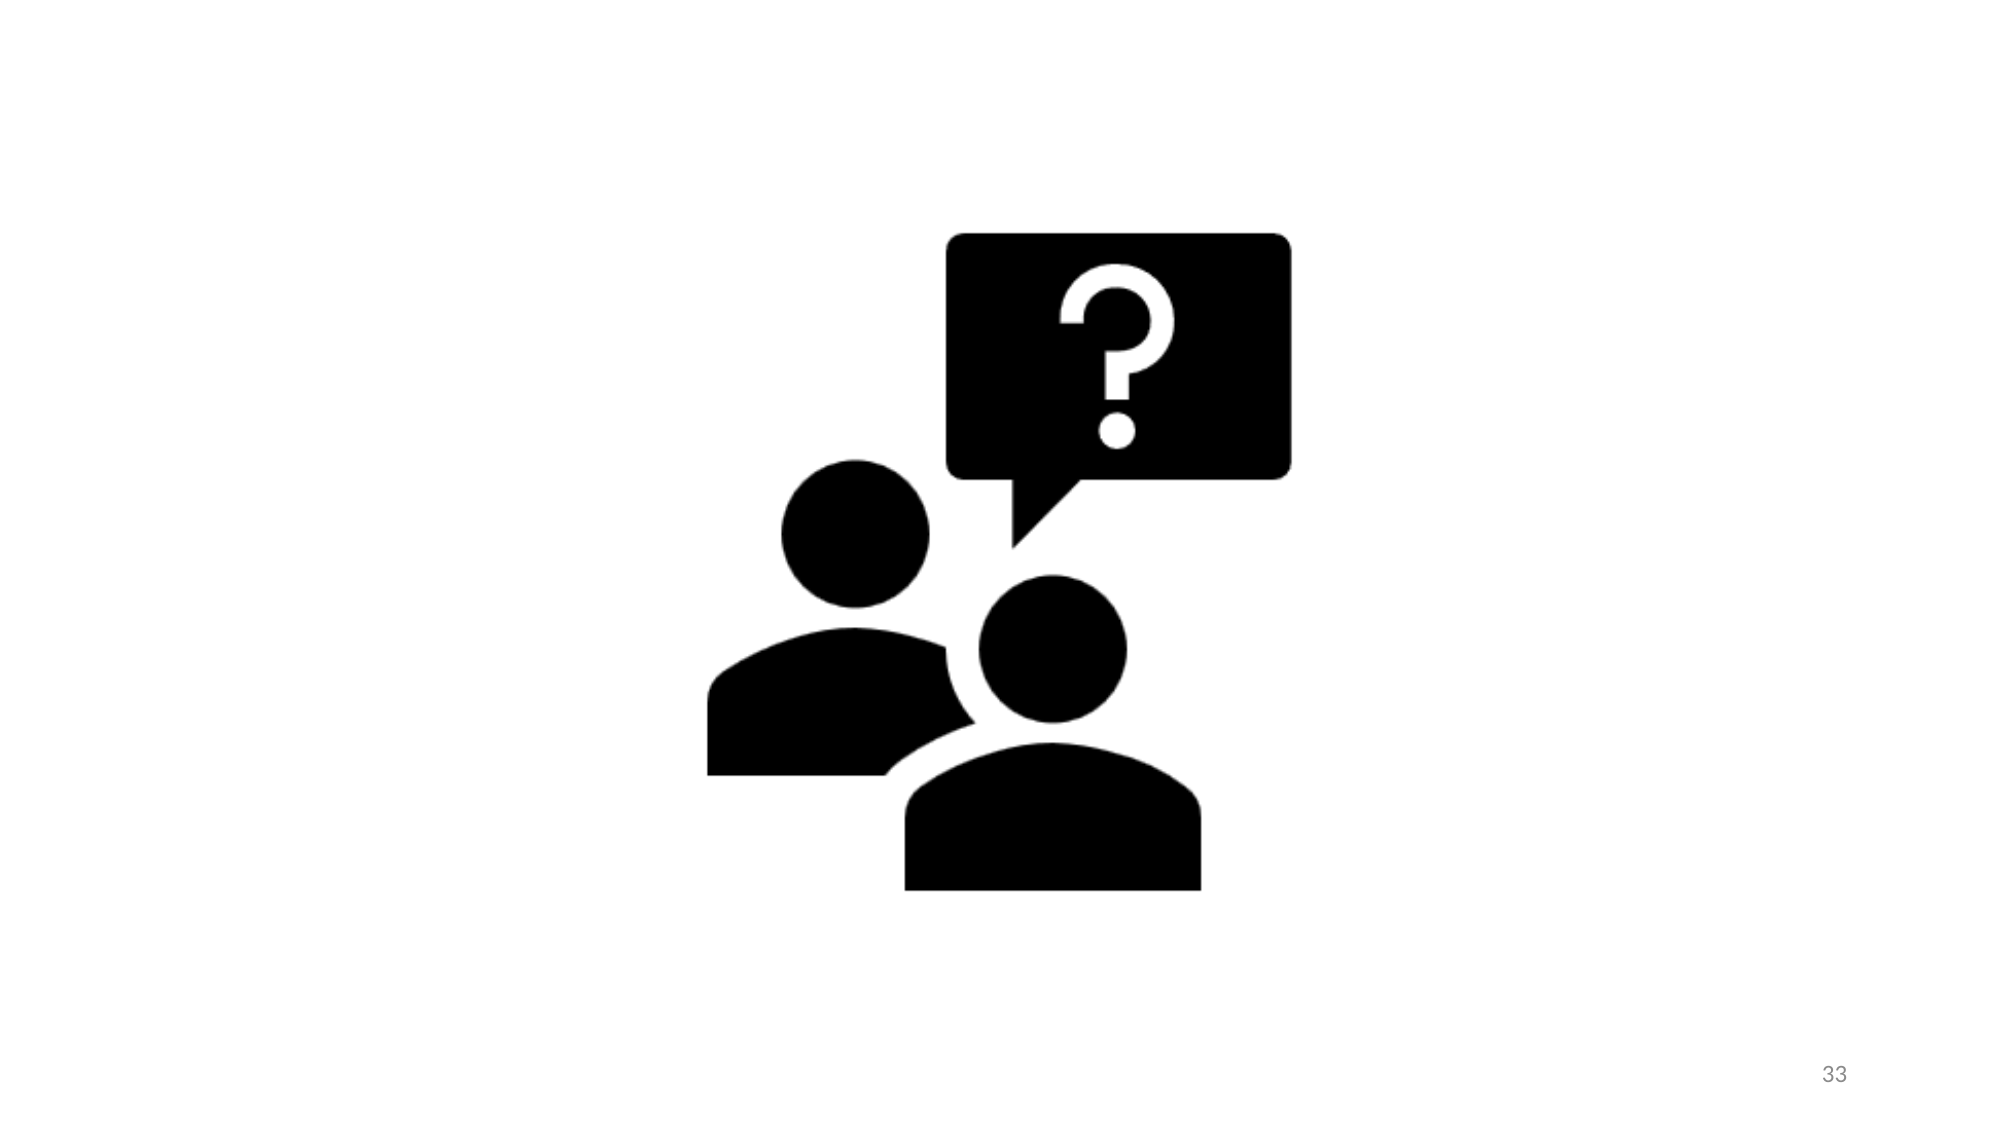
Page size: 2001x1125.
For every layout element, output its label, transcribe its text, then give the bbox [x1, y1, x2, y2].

slide_number 33 [1412, 1042, 1863, 1103]
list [605, 168, 1395, 957]
